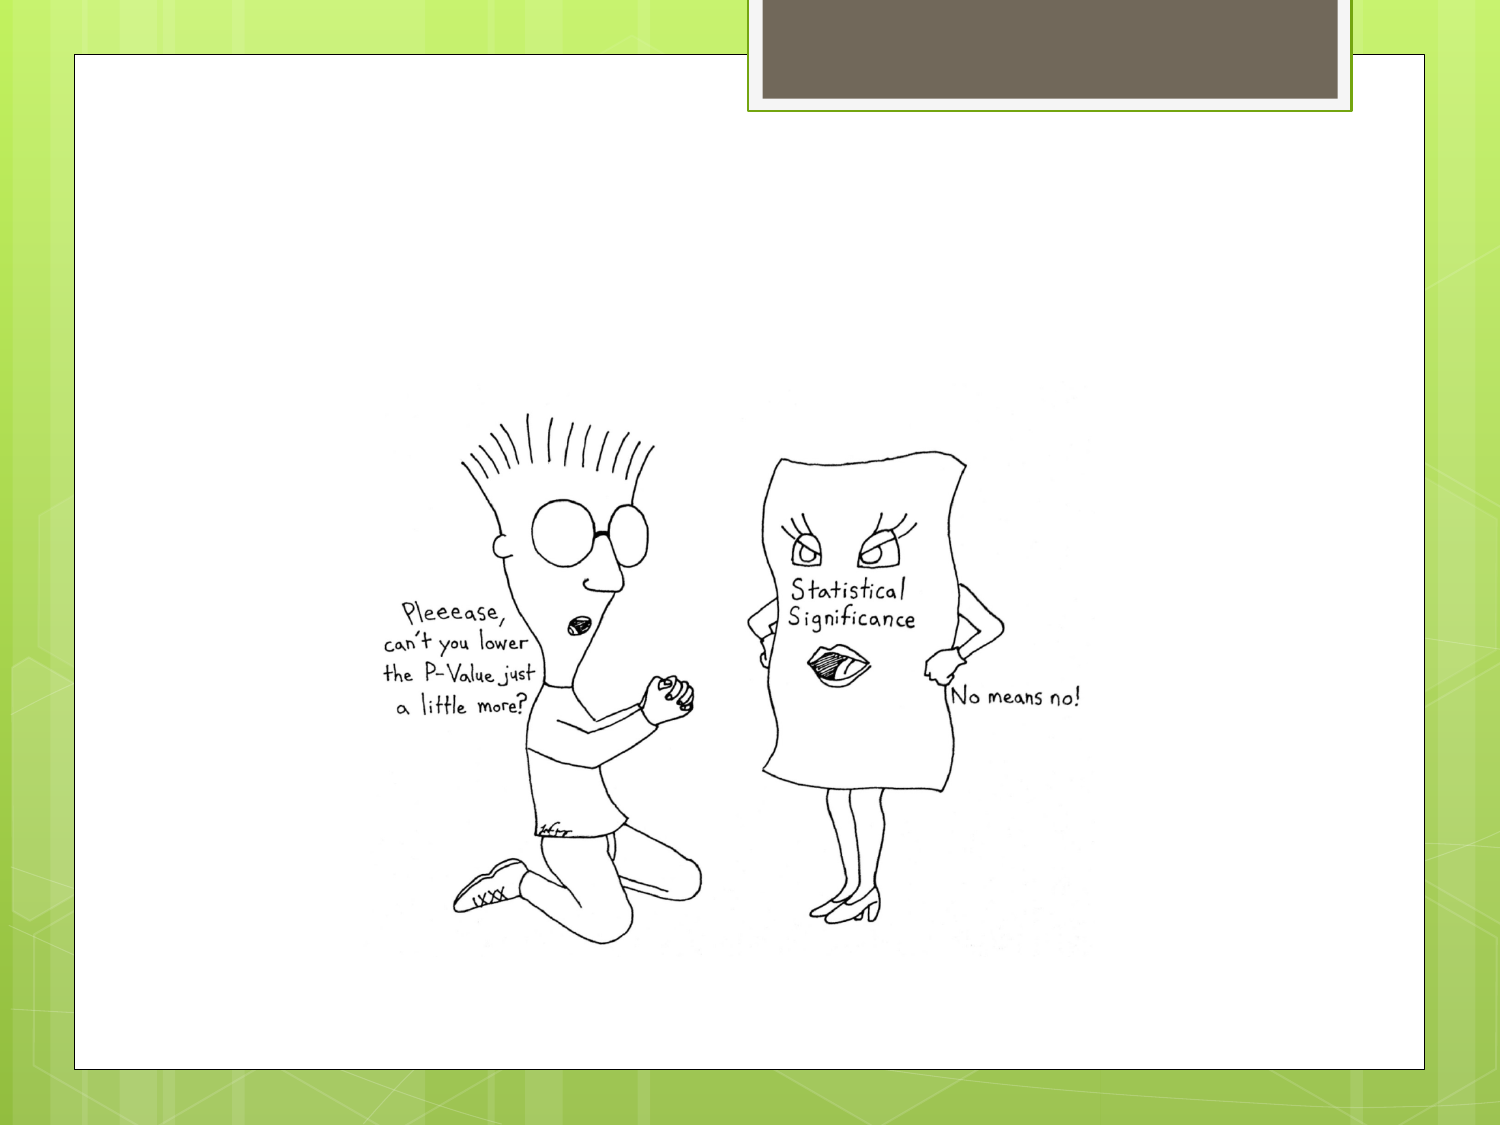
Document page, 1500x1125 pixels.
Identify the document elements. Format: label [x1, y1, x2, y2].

list [359, 380, 1095, 957]
